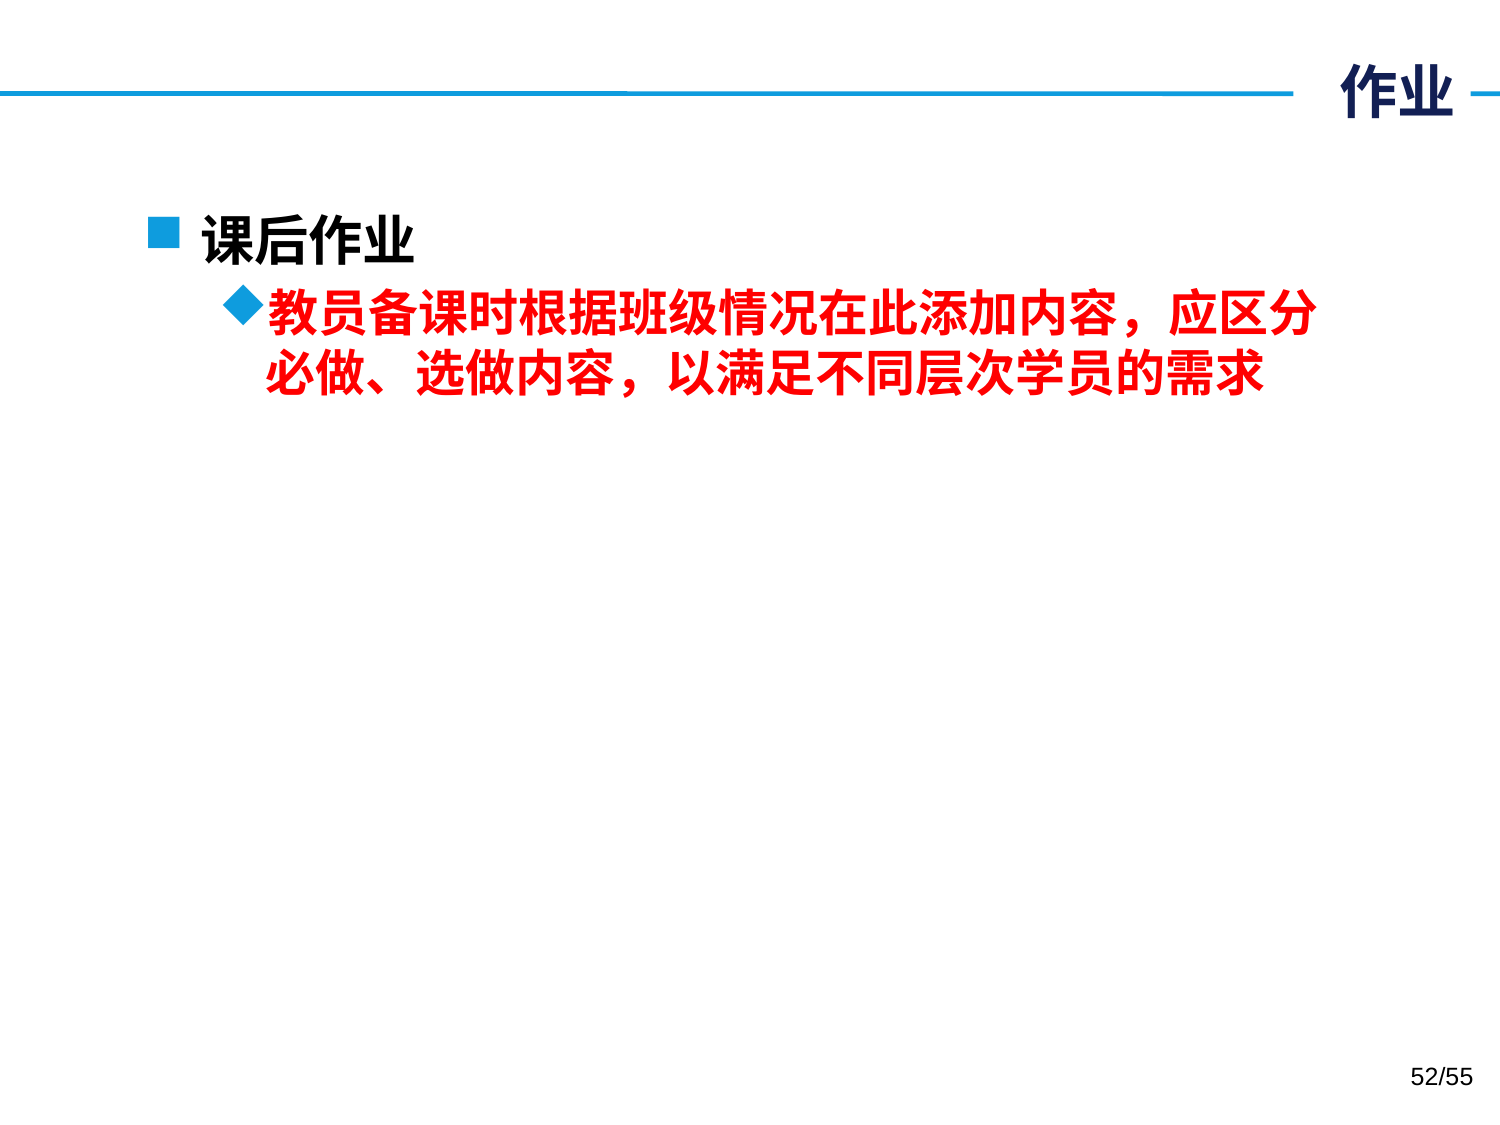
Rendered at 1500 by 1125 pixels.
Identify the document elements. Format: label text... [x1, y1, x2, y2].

list 课后作业 教员备课时根据班级情况在此添加内容，应区分必做、选做内容，以满足不同层次学员的需求 [128, 199, 1383, 1043]
title 作业 [1293, 46, 1471, 133]
slide_number 52/55 [1138, 1053, 1489, 1114]
